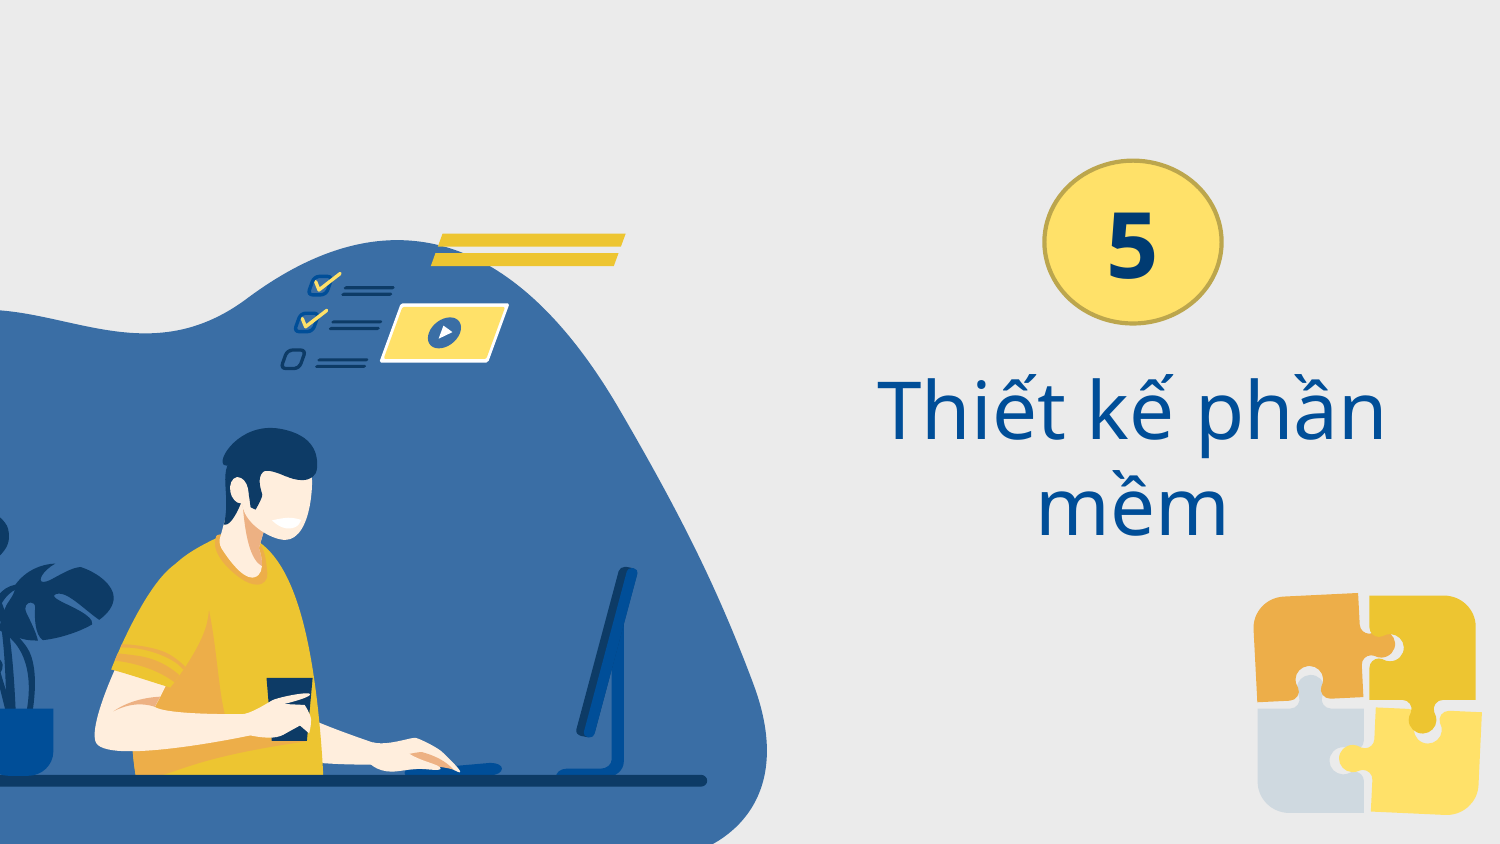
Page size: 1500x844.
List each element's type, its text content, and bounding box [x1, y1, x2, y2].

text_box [0, 233, 805, 844]
title Thiết kế phần mềm [809, 341, 1465, 567]
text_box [1252, 592, 1483, 816]
text_box 5 [1042, 158, 1224, 326]
